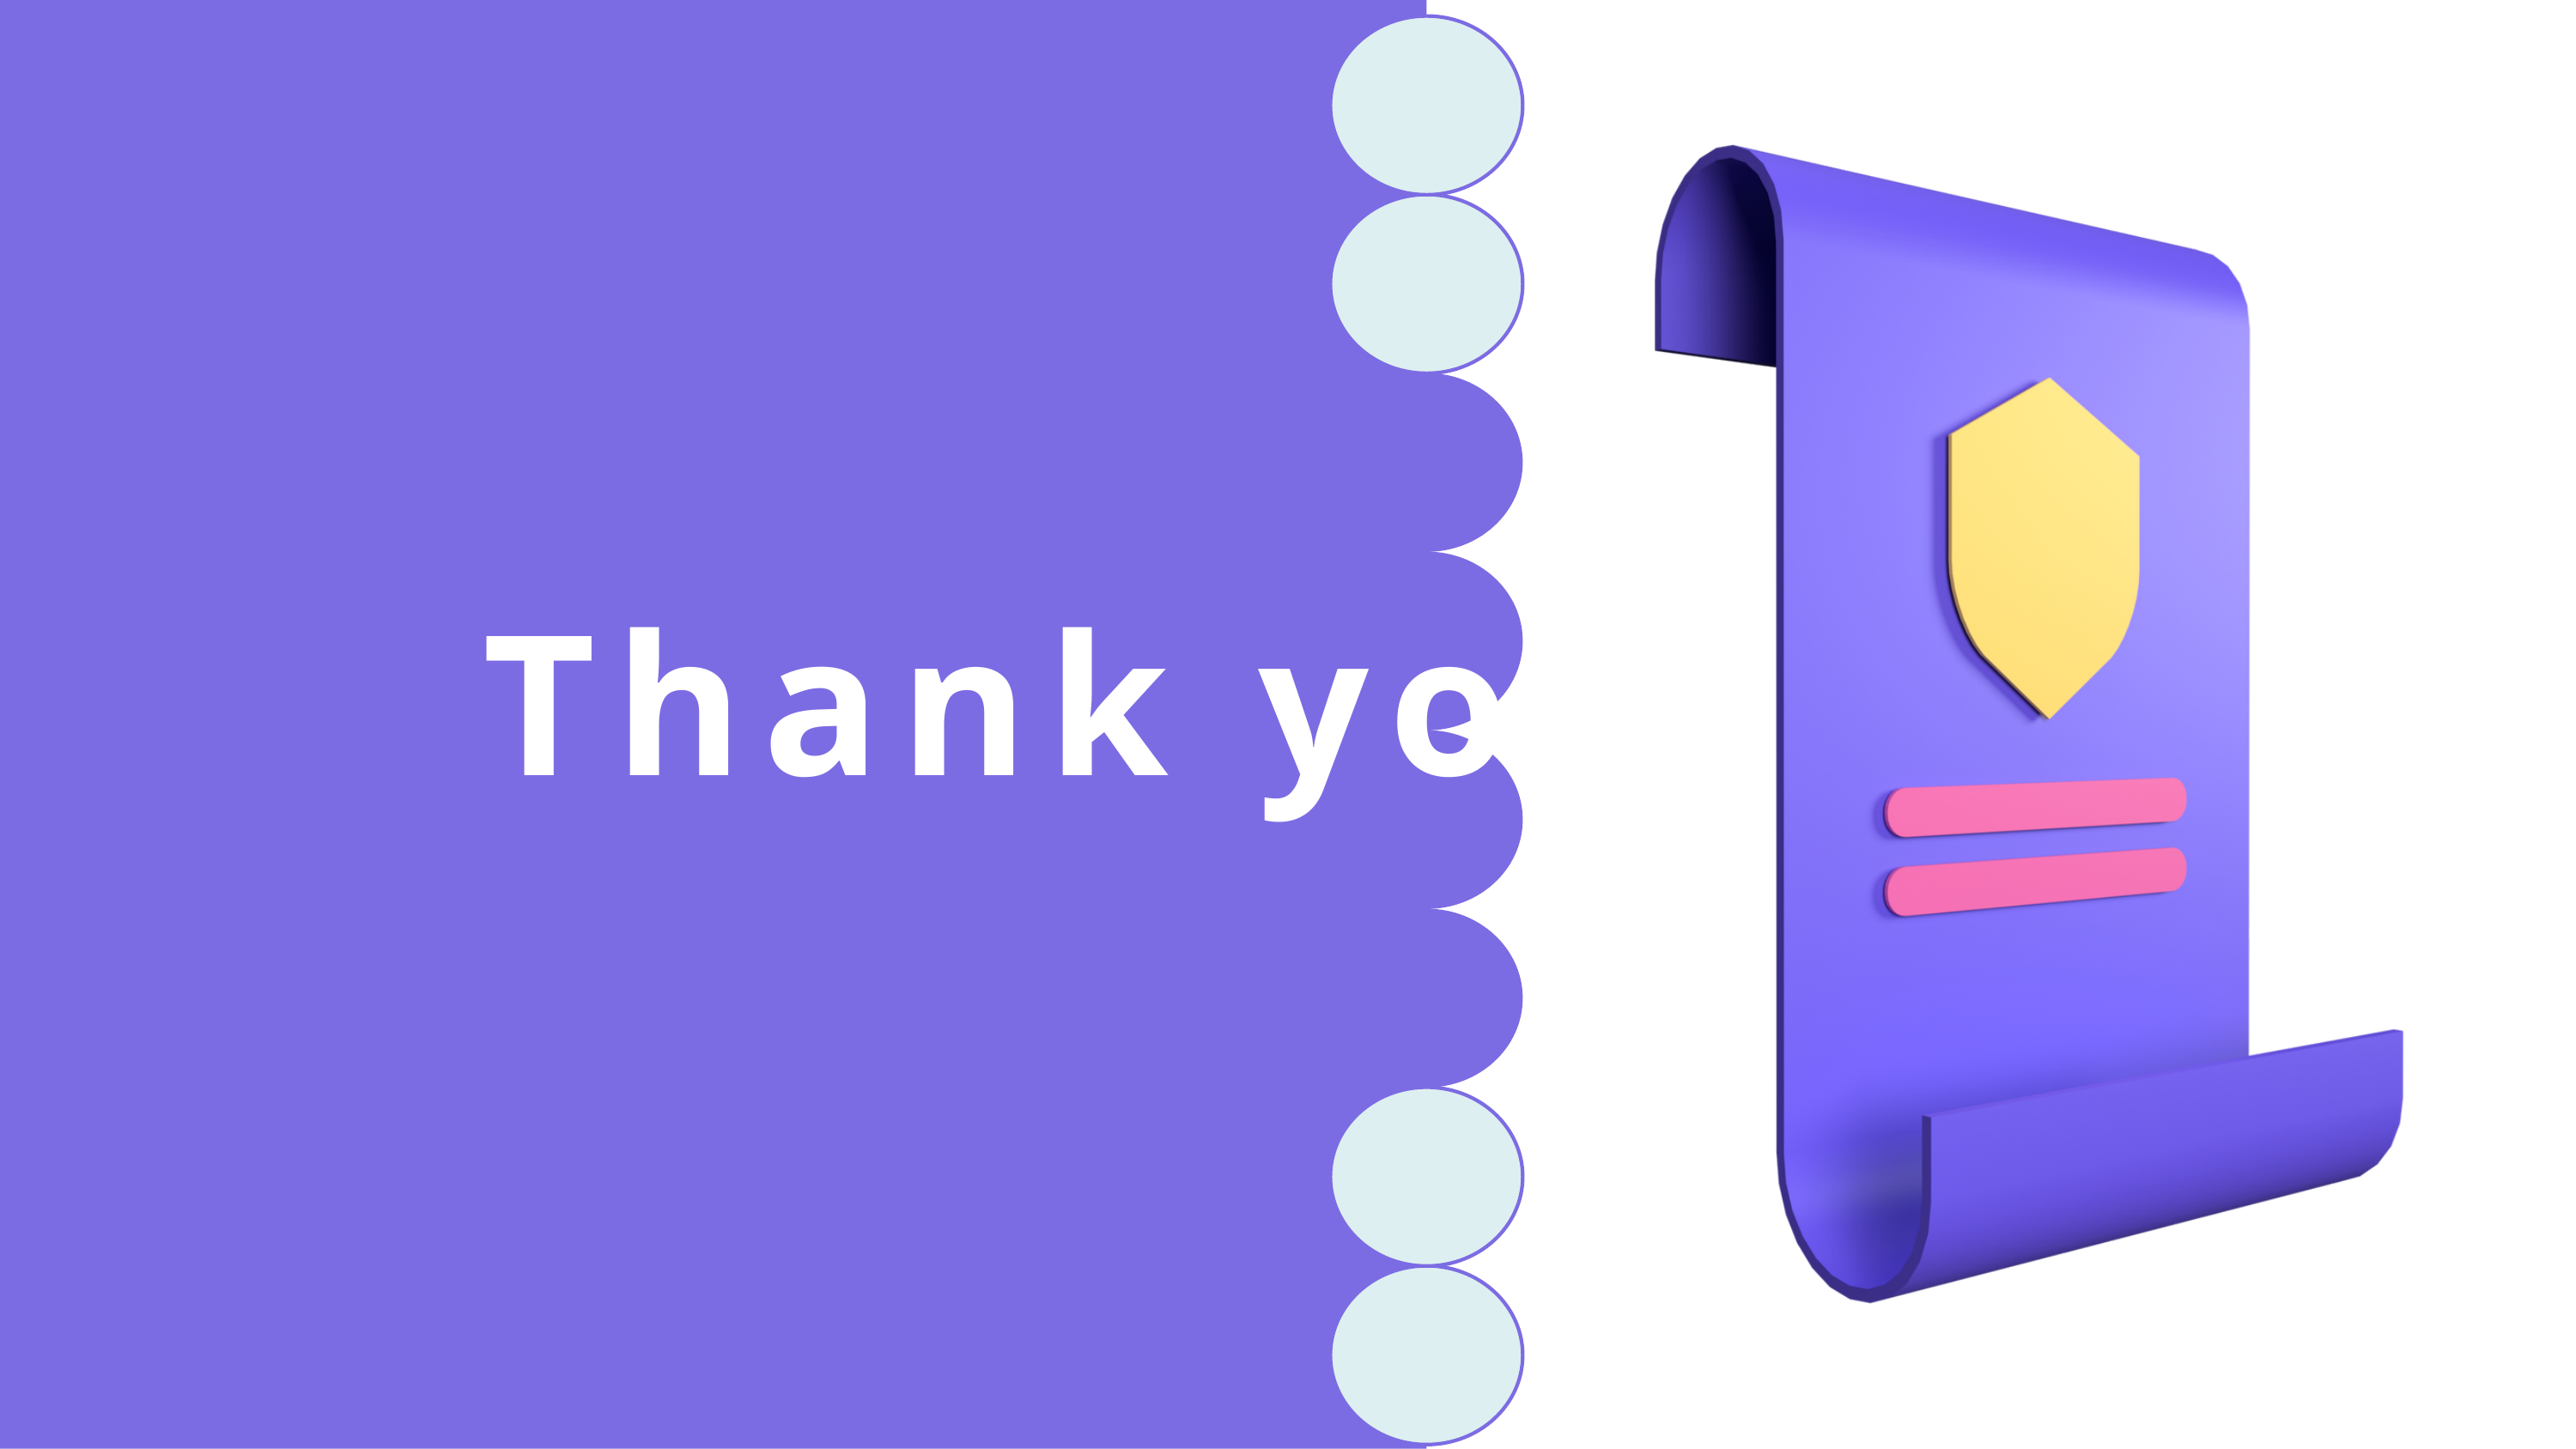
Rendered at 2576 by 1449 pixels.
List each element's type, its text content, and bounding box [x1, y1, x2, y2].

text_box Thank you [1526, 598, 1901, 1031]
text_box [1654, 144, 2404, 1304]
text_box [0, 0, 1523, 1449]
